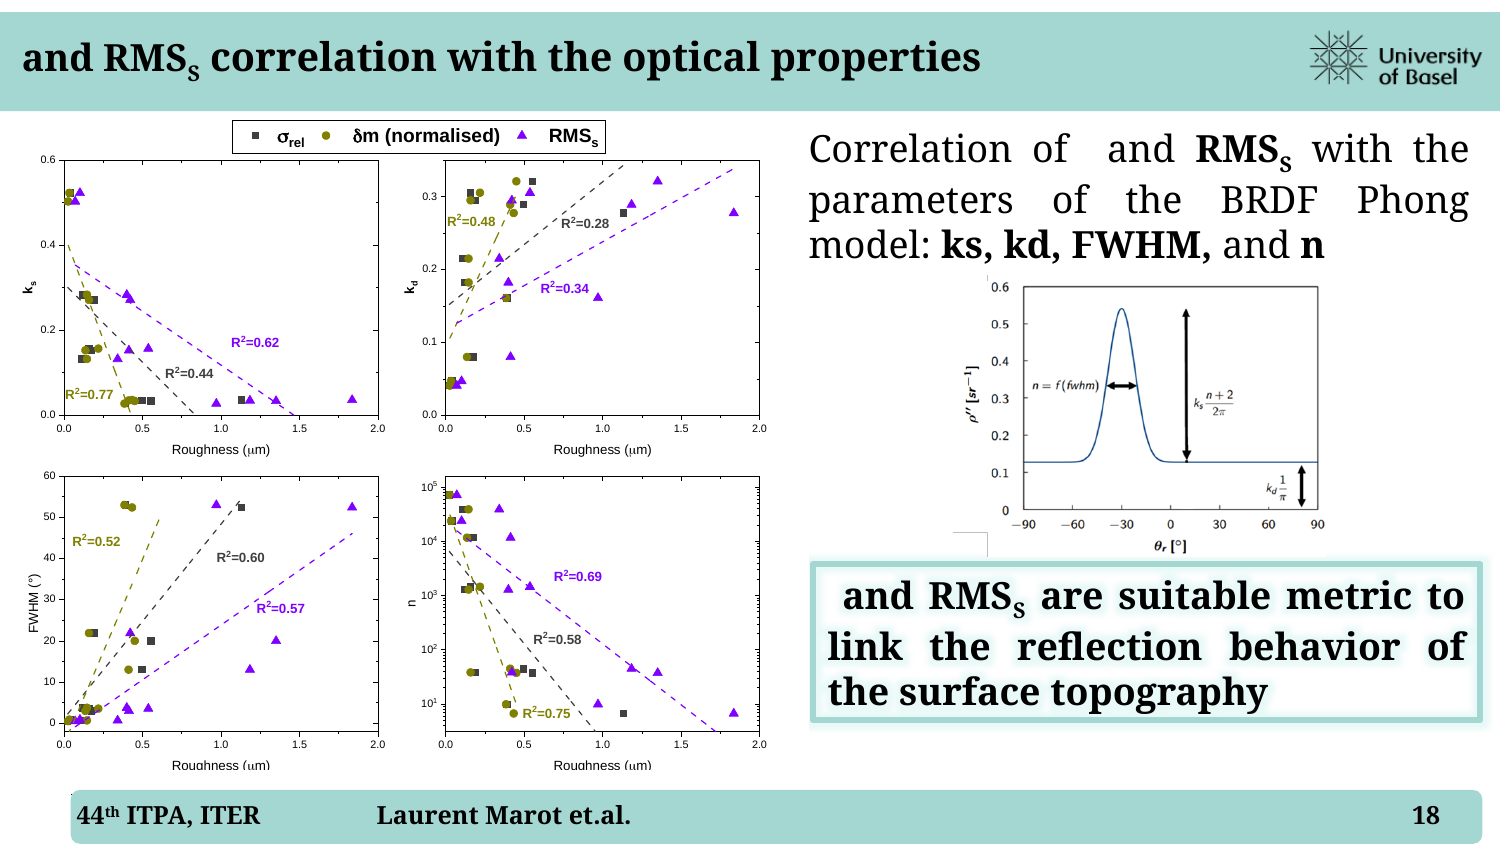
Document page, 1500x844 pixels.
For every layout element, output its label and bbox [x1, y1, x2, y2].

picture [1305, 14, 1500, 109]
picture [953, 275, 1326, 557]
picture [14, 118, 810, 770]
